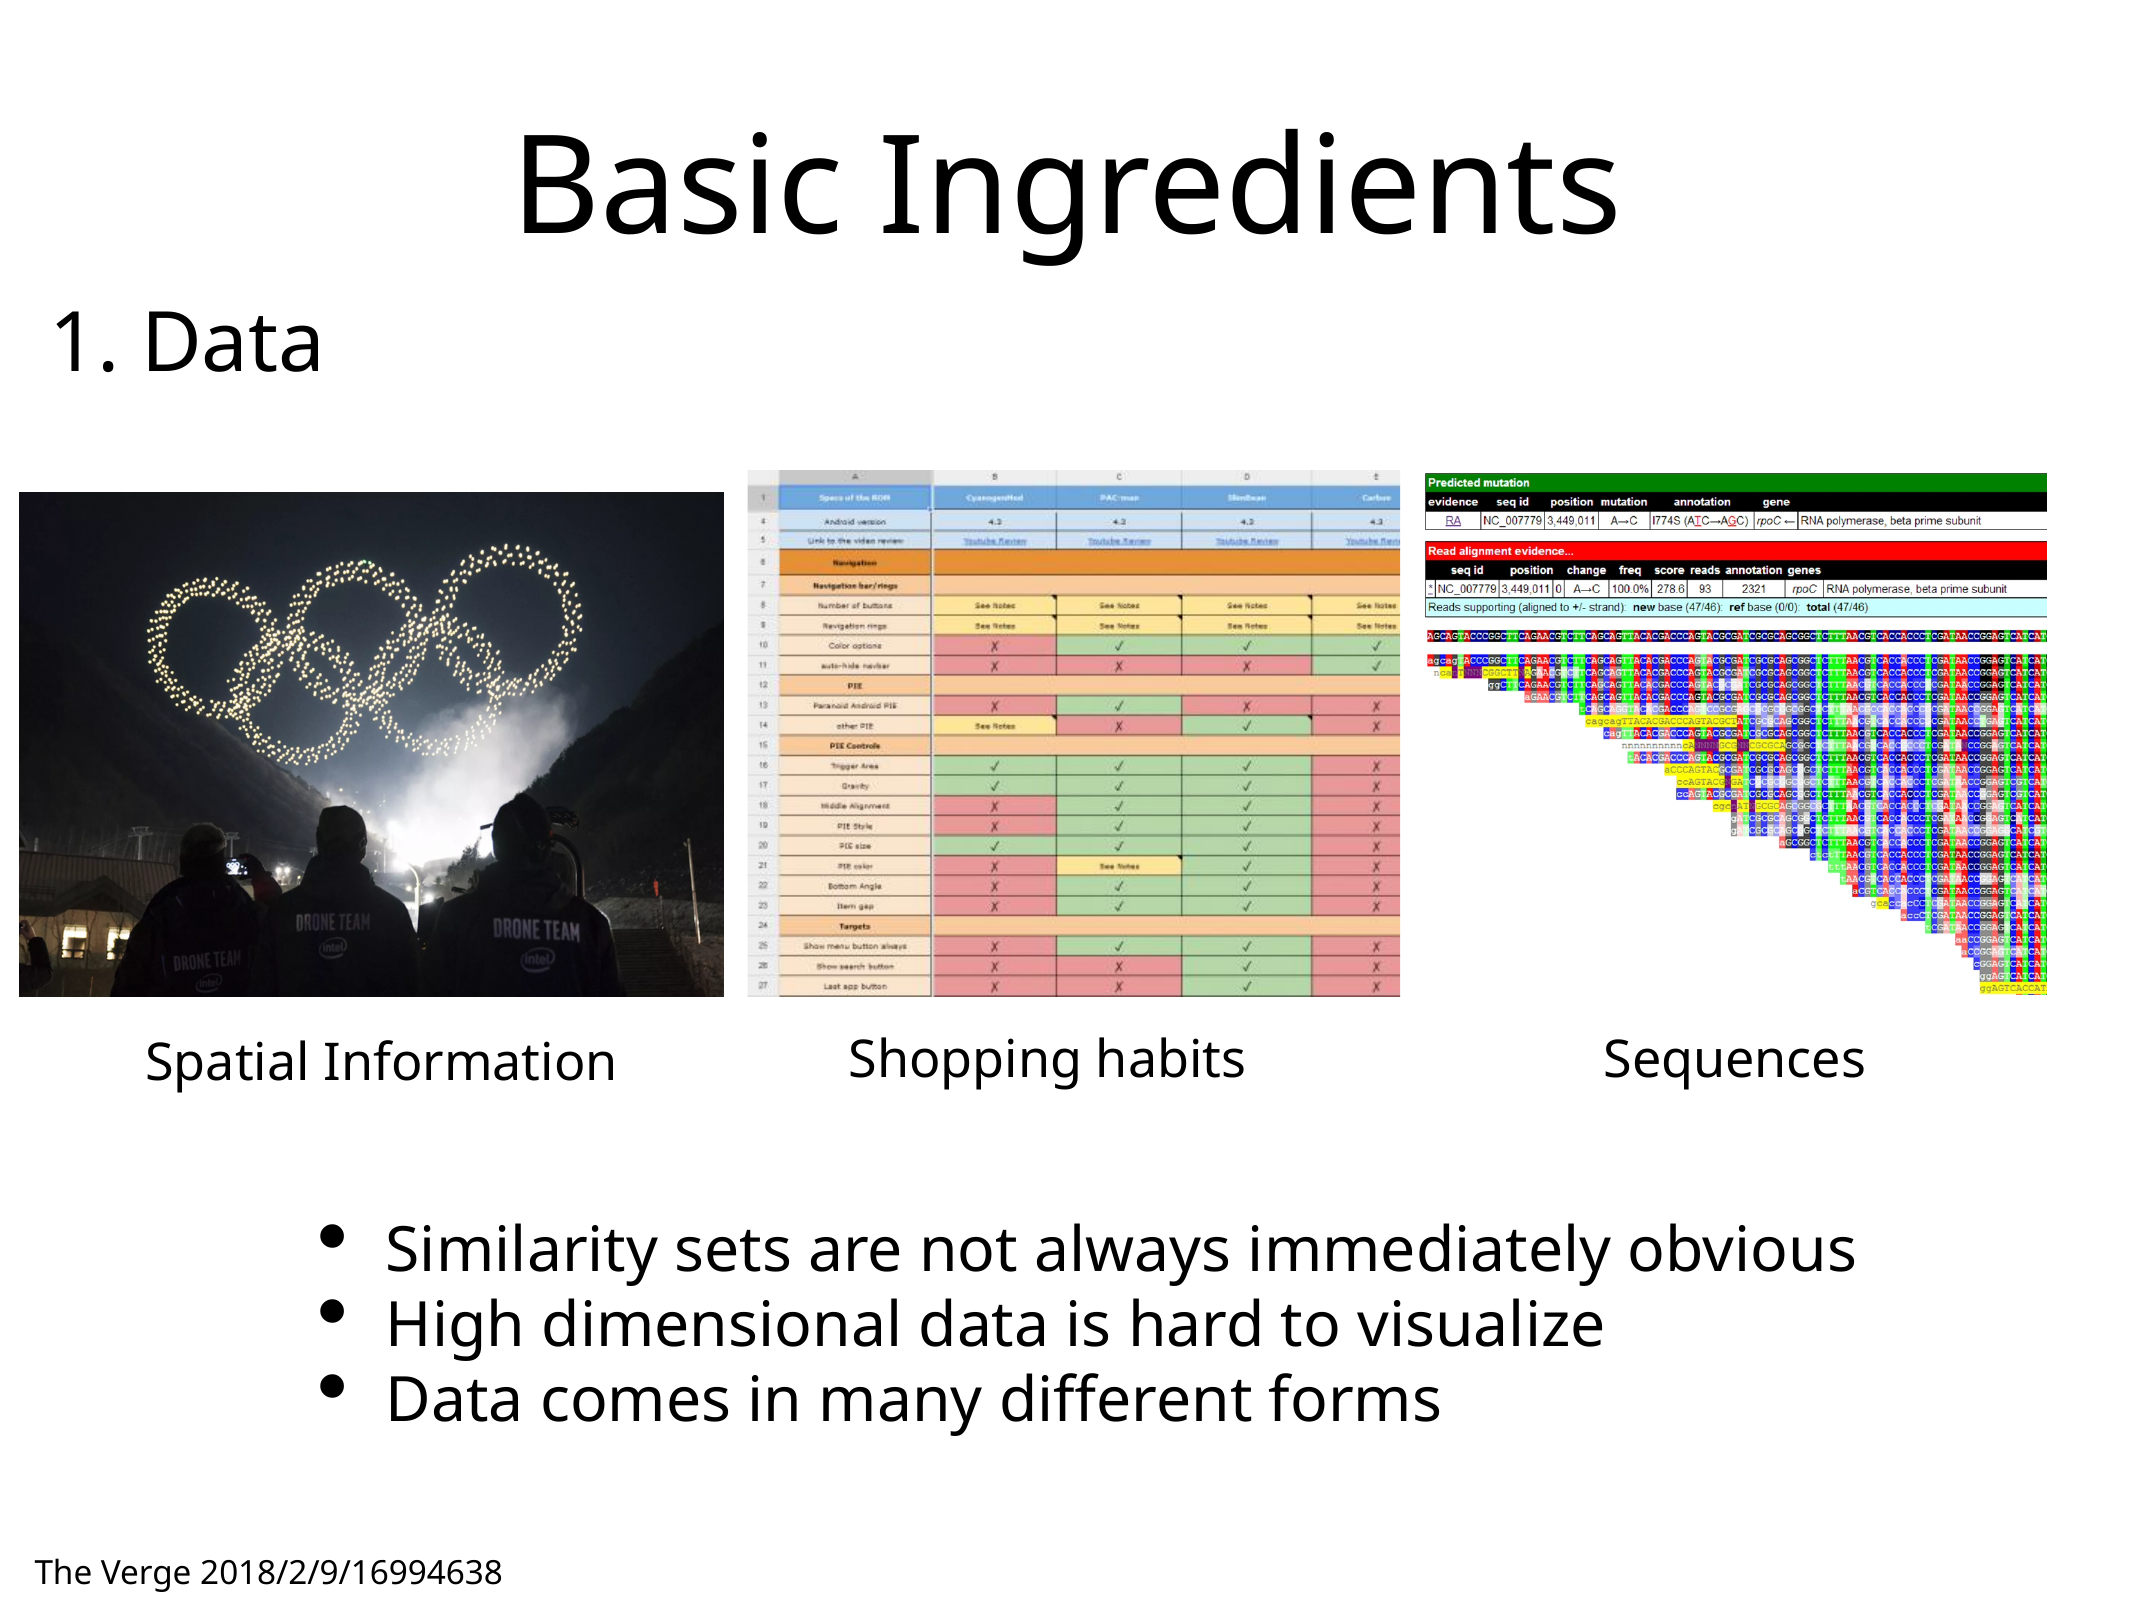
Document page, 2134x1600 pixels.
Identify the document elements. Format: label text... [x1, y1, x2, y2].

text_box Spatial Information [137, 1020, 627, 1100]
text_box The Verge 2018/2/9/16994638 [26, 1542, 512, 1600]
title Basic Ingredients [155, 1, 1978, 357]
text_box Similarity sets are not always immediately obvious High dimensional data is hard to visualize Data comes in many different forms [309, 1200, 1889, 1443]
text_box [1423, 471, 2047, 1096]
picture [18, 492, 725, 998]
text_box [747, 469, 1401, 1096]
text_box 1. Data [41, 279, 334, 397]
